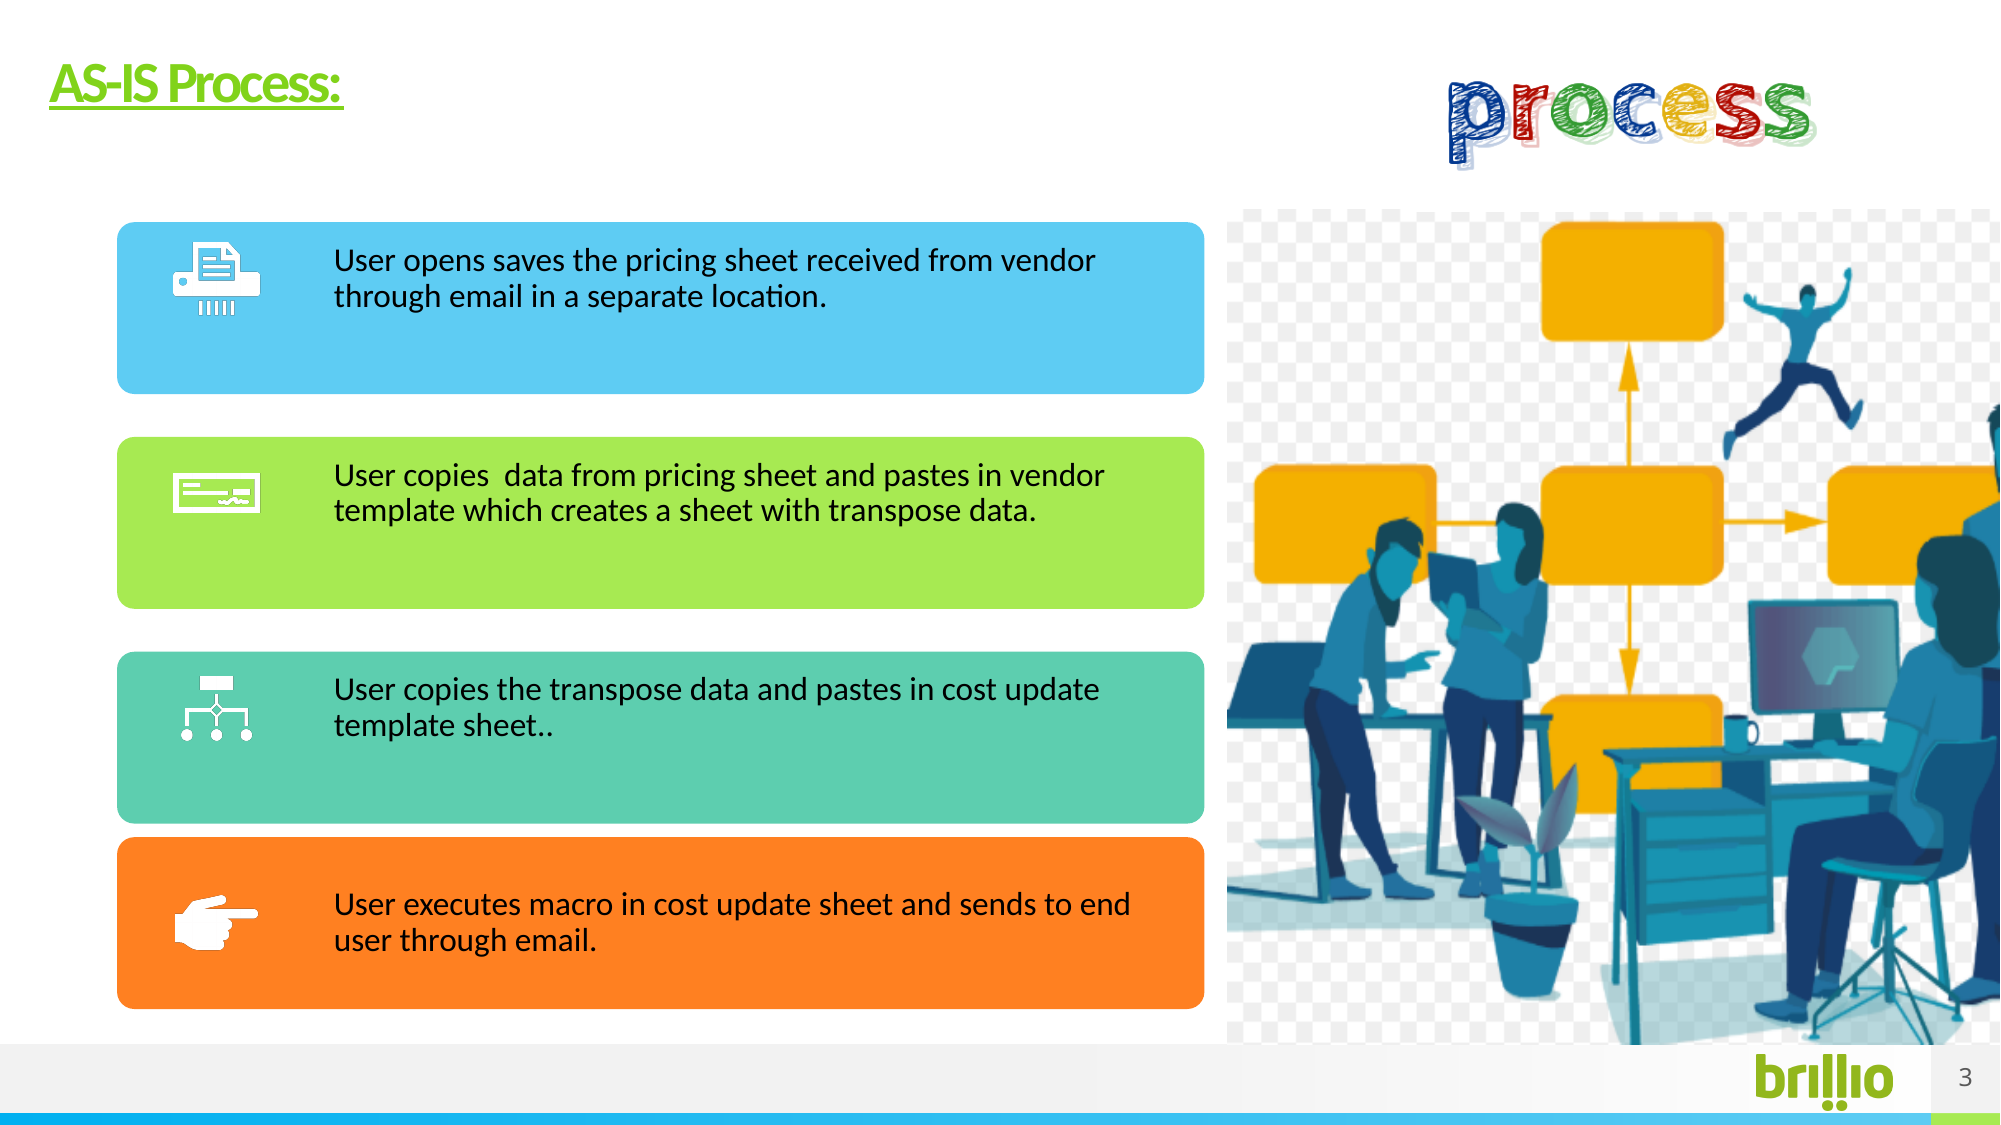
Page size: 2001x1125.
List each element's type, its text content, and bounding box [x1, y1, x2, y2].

slide_number 3 [1931, 1045, 2000, 1114]
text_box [117, 192, 1205, 1009]
title AS-IS Process: [49, 52, 632, 161]
picture [1756, 1054, 1893, 1111]
picture [1227, 0, 2000, 1045]
